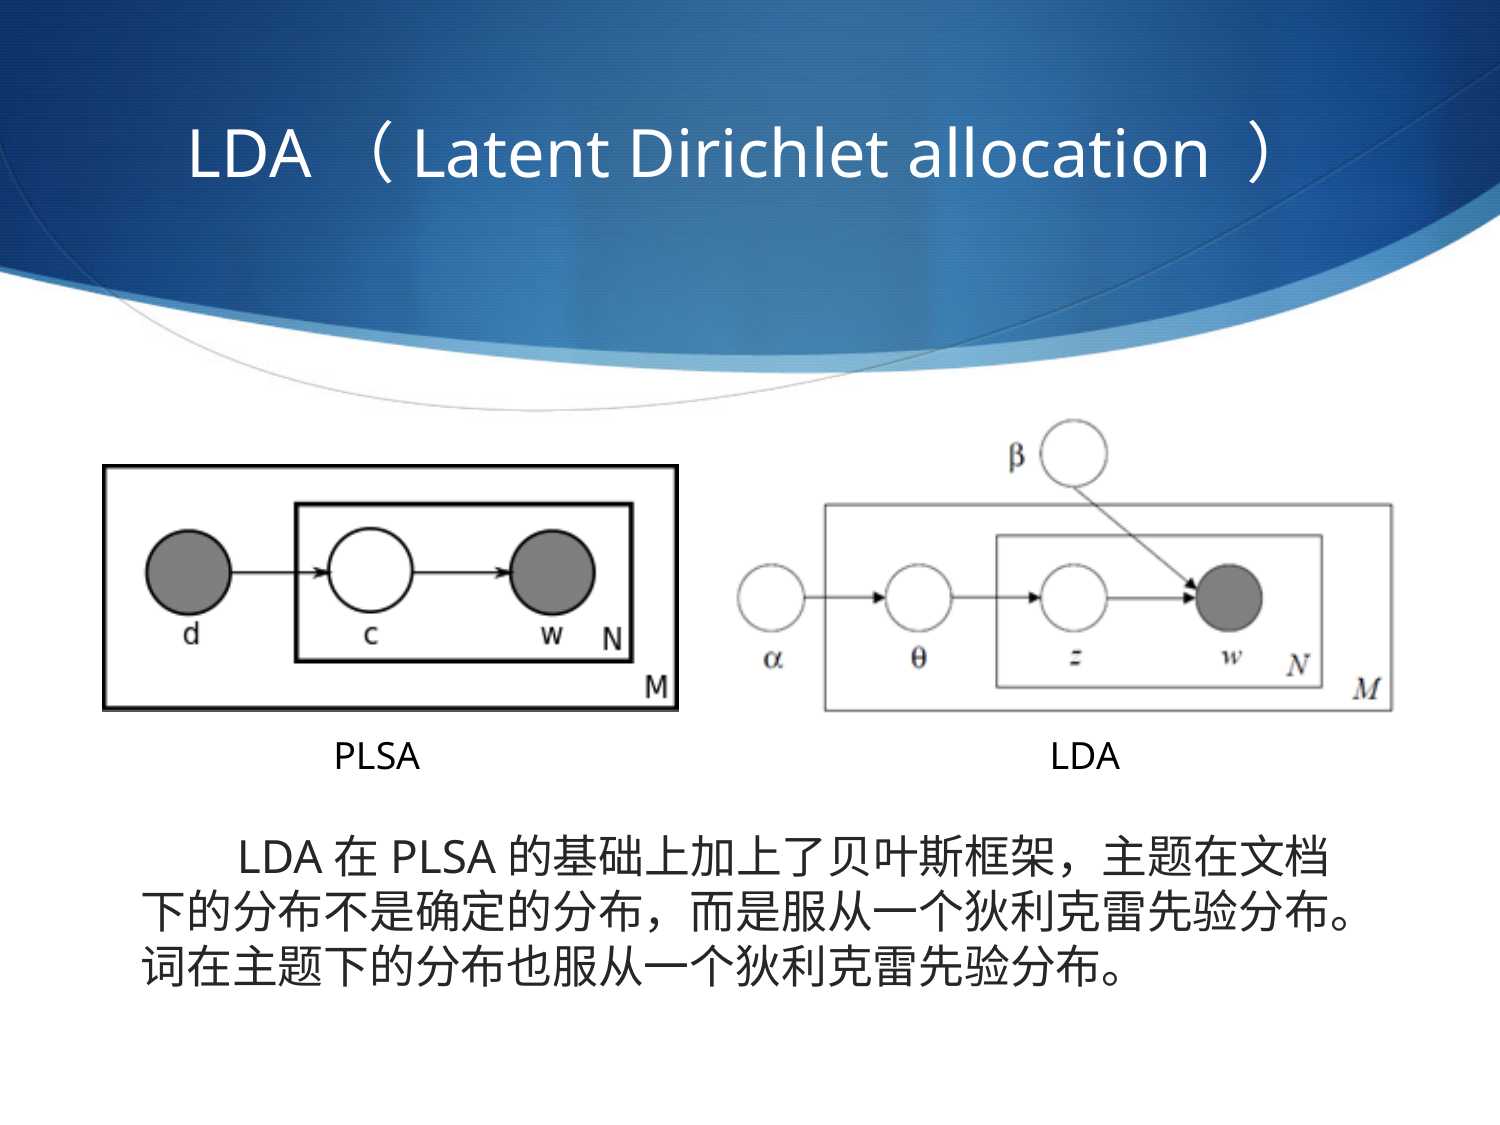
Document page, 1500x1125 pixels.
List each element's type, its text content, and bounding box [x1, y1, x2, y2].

text_box PLSA [318, 724, 436, 785]
picture [0, 0, 1500, 1125]
text_box LDA在PLSA的基础上加上了贝叶斯框架，主题在文档下的分布不是确定的分布，而是服从一个狄利克雷先验分布。词在主题下的分布也服从一个狄利克雷先验分布。 [126, 819, 1380, 1000]
title LDA（Latent Dirichlet allocation ） [75, 56, 1425, 245]
text_box LDA [1034, 732, 1136, 785]
